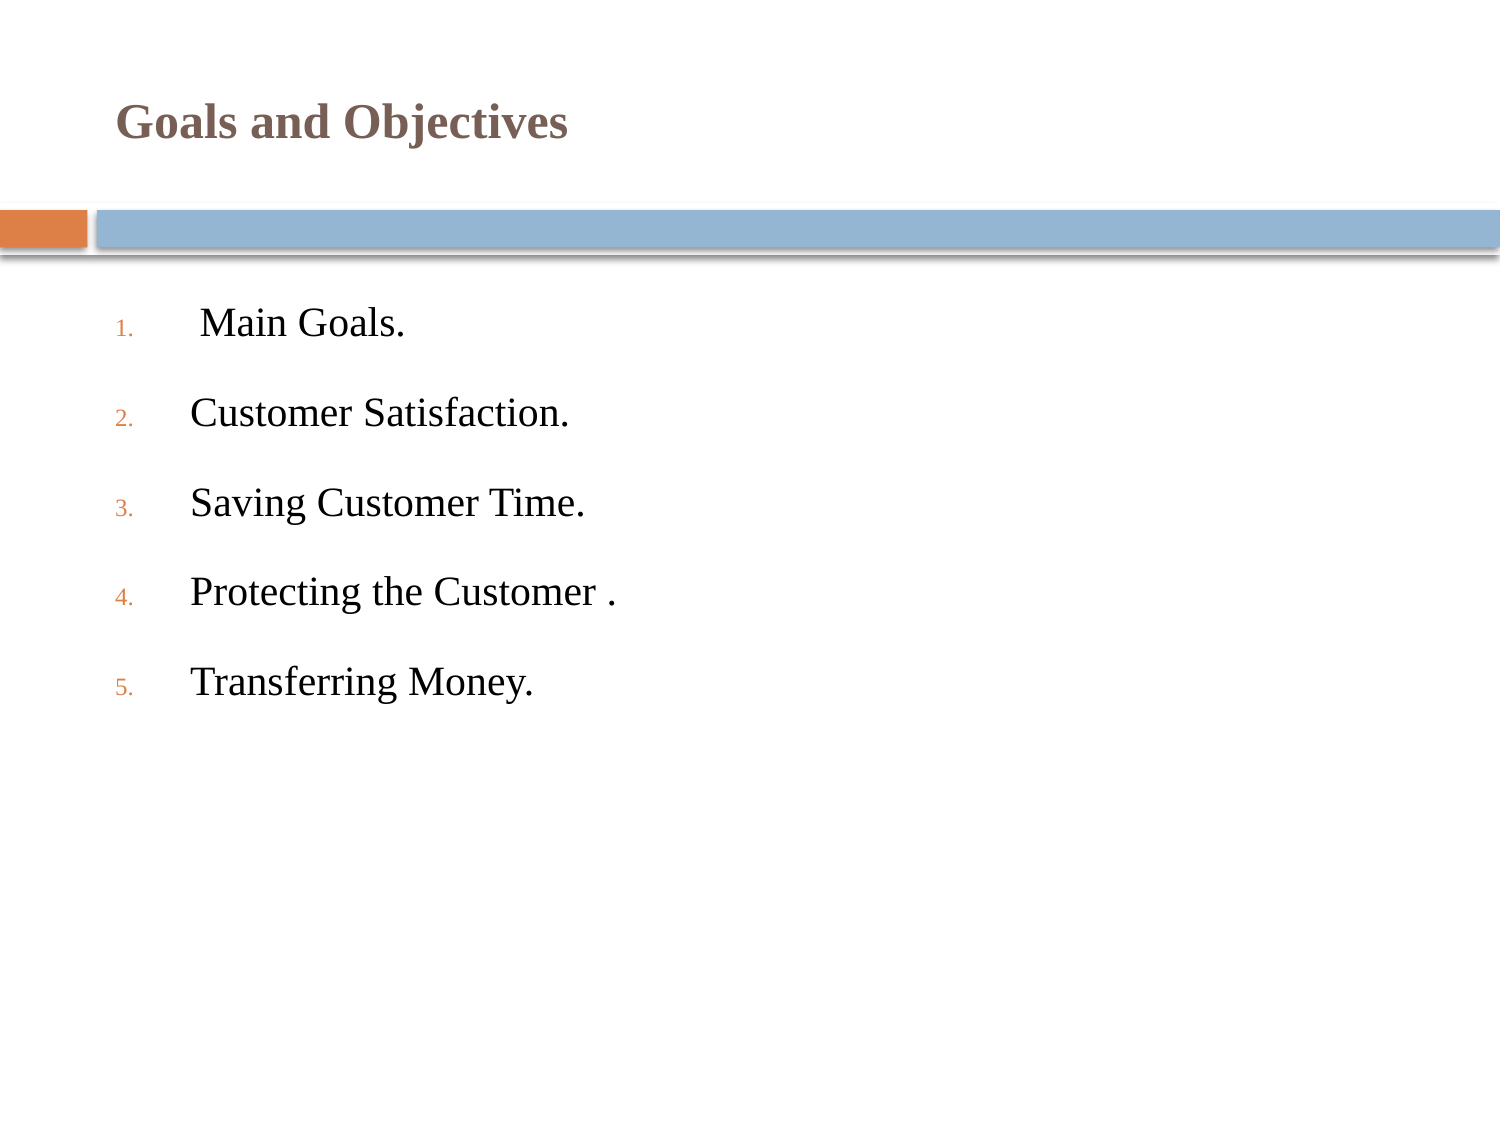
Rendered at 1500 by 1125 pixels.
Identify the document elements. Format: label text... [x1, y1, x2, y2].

title Goals and Objectives [100, 37, 1438, 200]
list Main Goals. Customer Satisfaction. Saving Customer Time. Protecting the Customer . Transferring Money. [100, 262, 1438, 1000]
